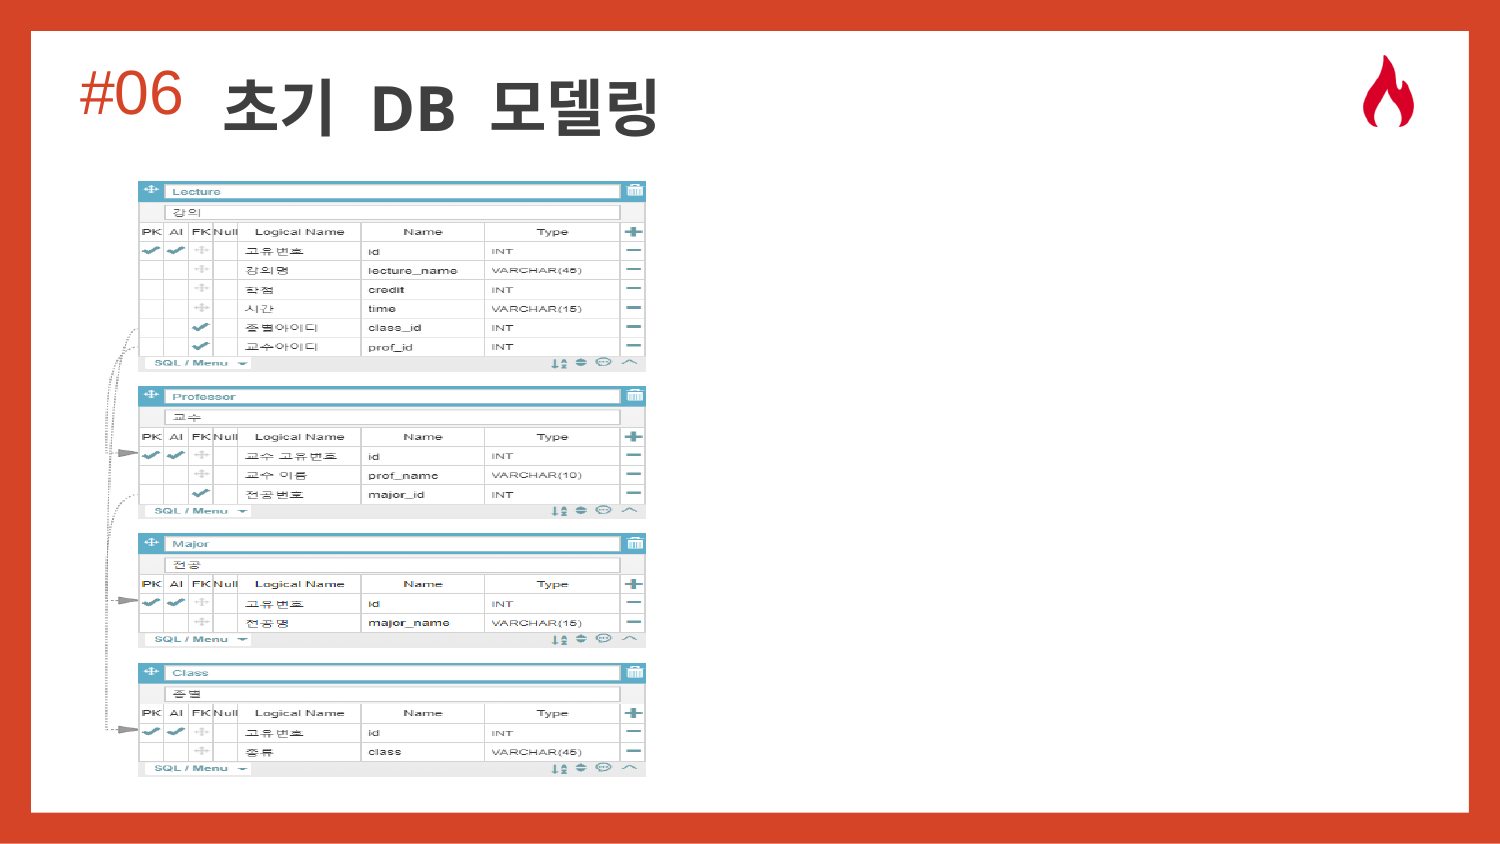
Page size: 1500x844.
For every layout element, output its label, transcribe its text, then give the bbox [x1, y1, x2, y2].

title 초기 DB 모델링 [207, 54, 1141, 159]
picture [1347, 55, 1429, 127]
list #06 [64, 44, 329, 150]
picture [88, 157, 695, 794]
